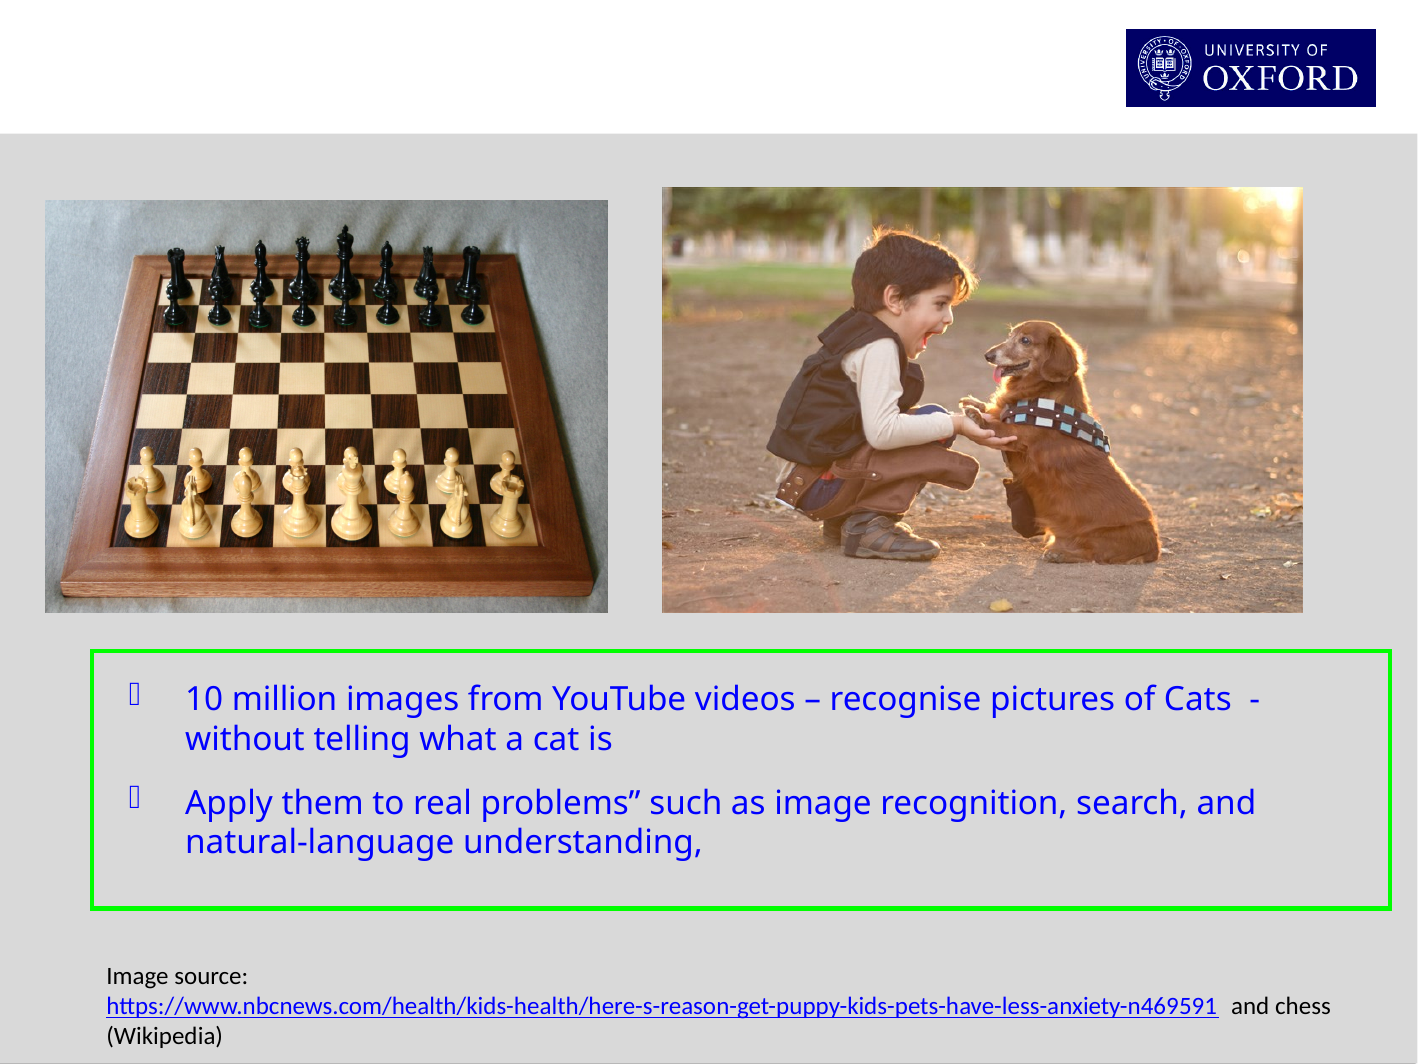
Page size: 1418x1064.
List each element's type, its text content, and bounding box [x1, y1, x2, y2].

text_box Image source: https://www.nbcnews.com/health/kids-health/here-s-reason-get-puppy-kids-pets-have-less-anxiety-n469591 and chess (Wikipedia) [91, 952, 1378, 1064]
picture [44, 199, 608, 613]
text_box [91, 650, 1391, 909]
picture [1126, 29, 1376, 107]
picture [662, 187, 1303, 613]
text_box 10 million images from YouTube videos – recognise pictures of Cats - without telling what a cat is Apply them to real problems” such as image recognition, search, and natural-language understanding, [114, 670, 1356, 932]
